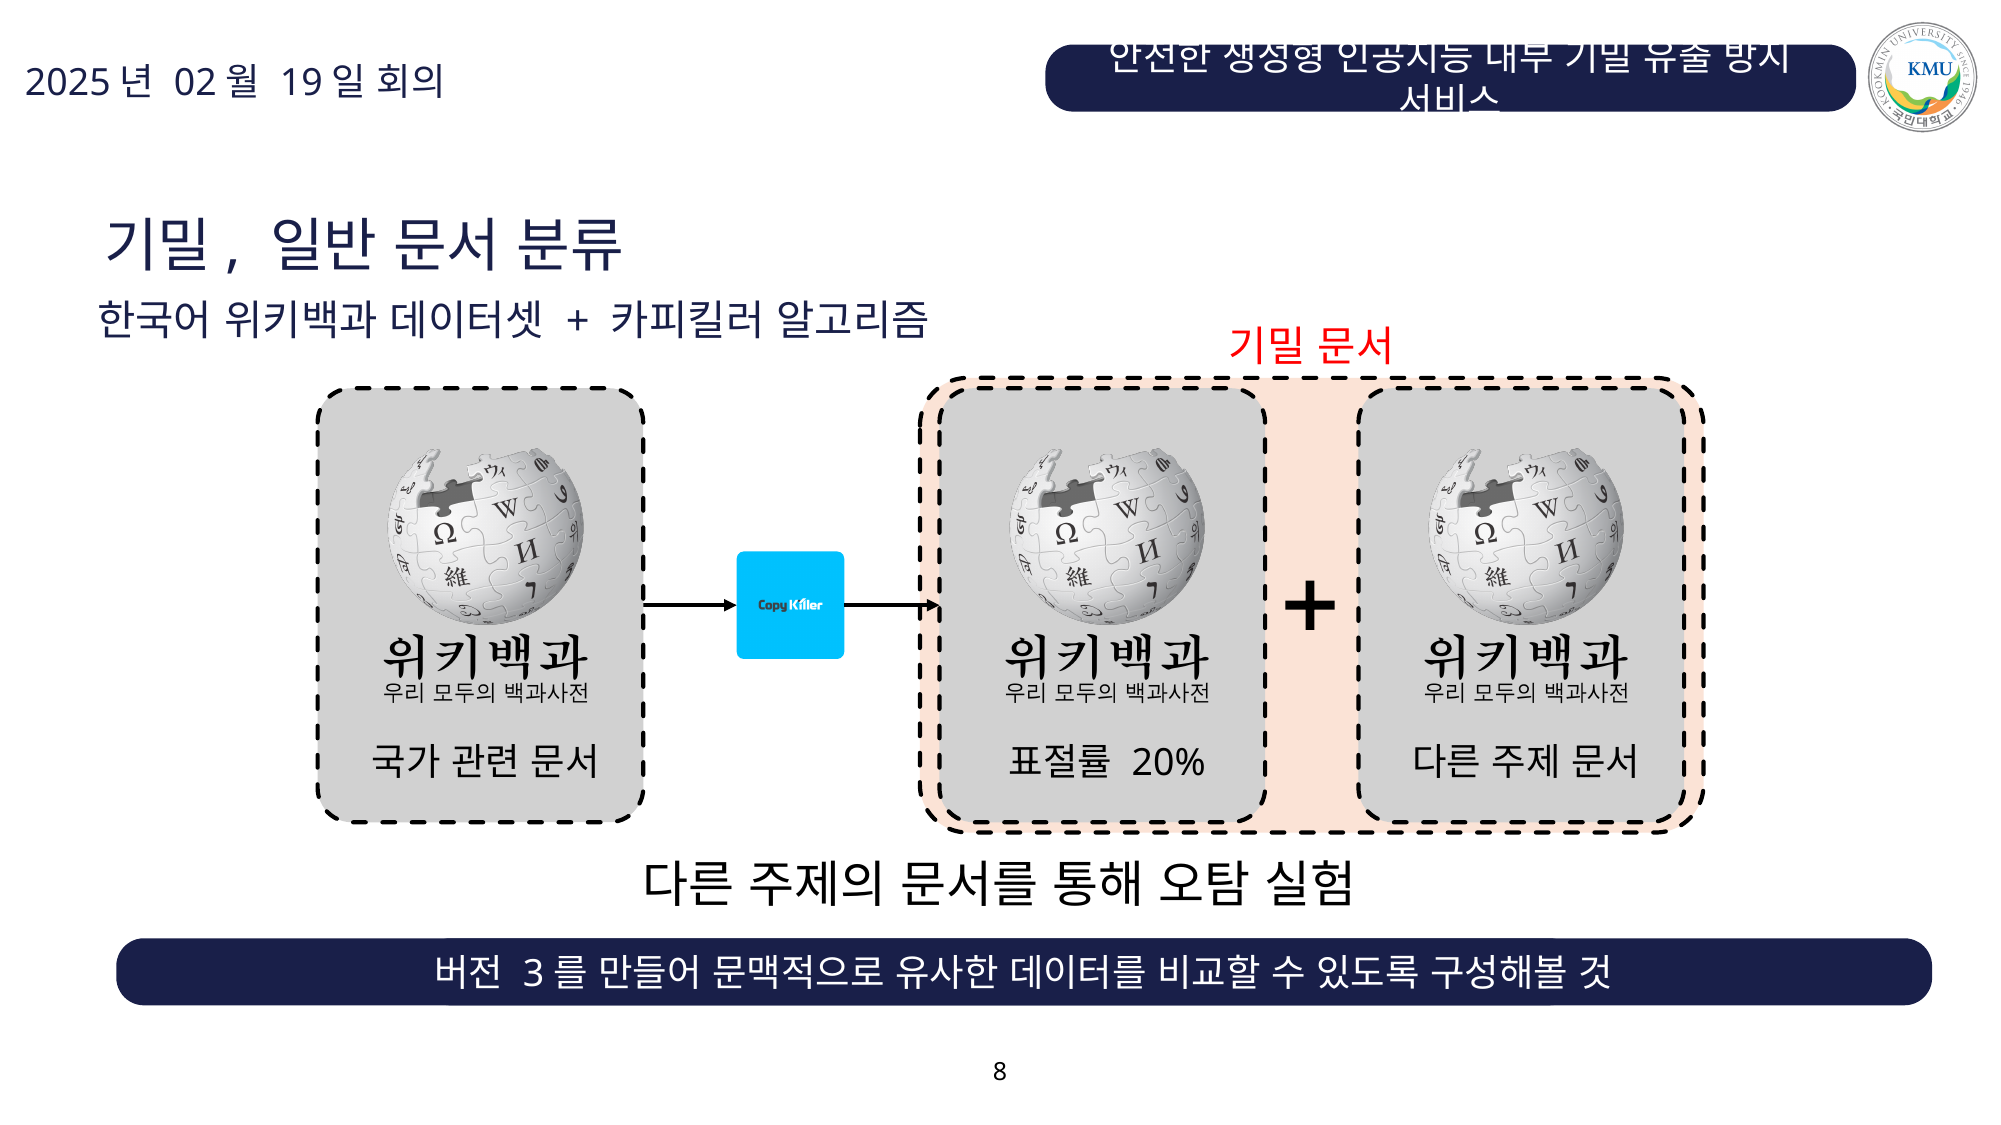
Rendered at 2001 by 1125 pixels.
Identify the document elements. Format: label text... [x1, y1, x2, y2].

text_box 다른 주제의 문서를 통해 오탐 실험 [628, 845, 1372, 921]
slide_number 8 [774, 1042, 1225, 1103]
text_box 2025년 02월 19일 회의 [10, 51, 461, 111]
text_box [735, 549, 846, 661]
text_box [919, 377, 1705, 833]
text_box 버전 3를 만들어 문맥적으로 유사한 데이터를 비교할 수 있도록 구성해볼 것 [114, 936, 1934, 1007]
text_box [1044, 0, 2000, 156]
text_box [115, 200, 912, 353]
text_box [317, 387, 644, 823]
text_box 기밀 문서 [1214, 312, 1410, 377]
